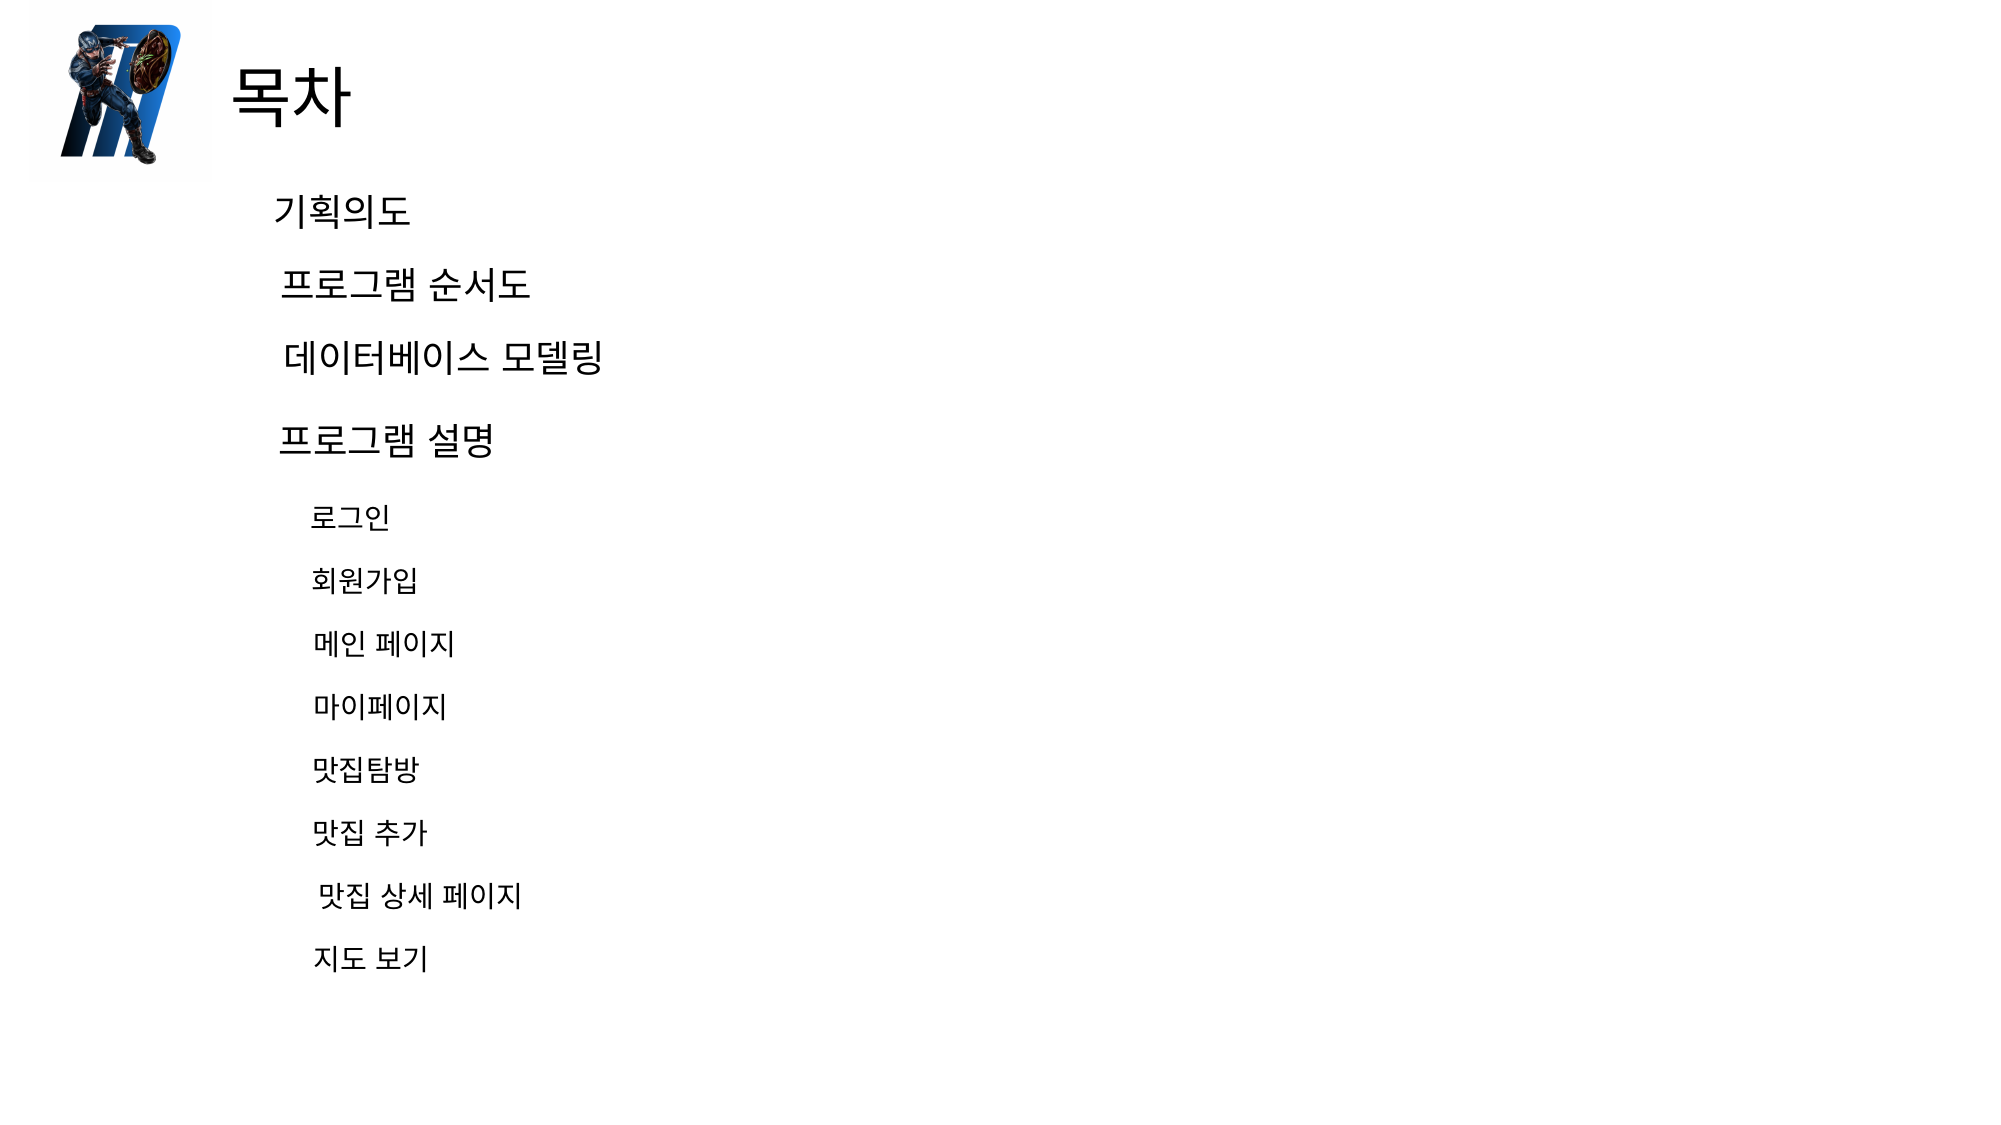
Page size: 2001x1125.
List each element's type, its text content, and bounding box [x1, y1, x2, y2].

text_box 메인 페이지 [298, 619, 472, 669]
text_box 맛집 상세 페이지 [303, 870, 539, 921]
text_box 회원가입 [296, 556, 435, 606]
text_box 로그인 [295, 493, 407, 543]
text_box 지도 보기 [298, 933, 445, 984]
text_box 프로그램 설명 [264, 410, 512, 471]
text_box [29, 0, 372, 182]
text_box 프로그램 순서도 [265, 254, 548, 315]
text_box 마이페이지 [298, 682, 464, 732]
text_box 맛집 추가 [297, 807, 444, 858]
text_box 맛집탐방 [297, 744, 436, 795]
text_box 데이터베이스 모델링 [268, 327, 620, 388]
text_box 기획의도 [259, 181, 427, 242]
